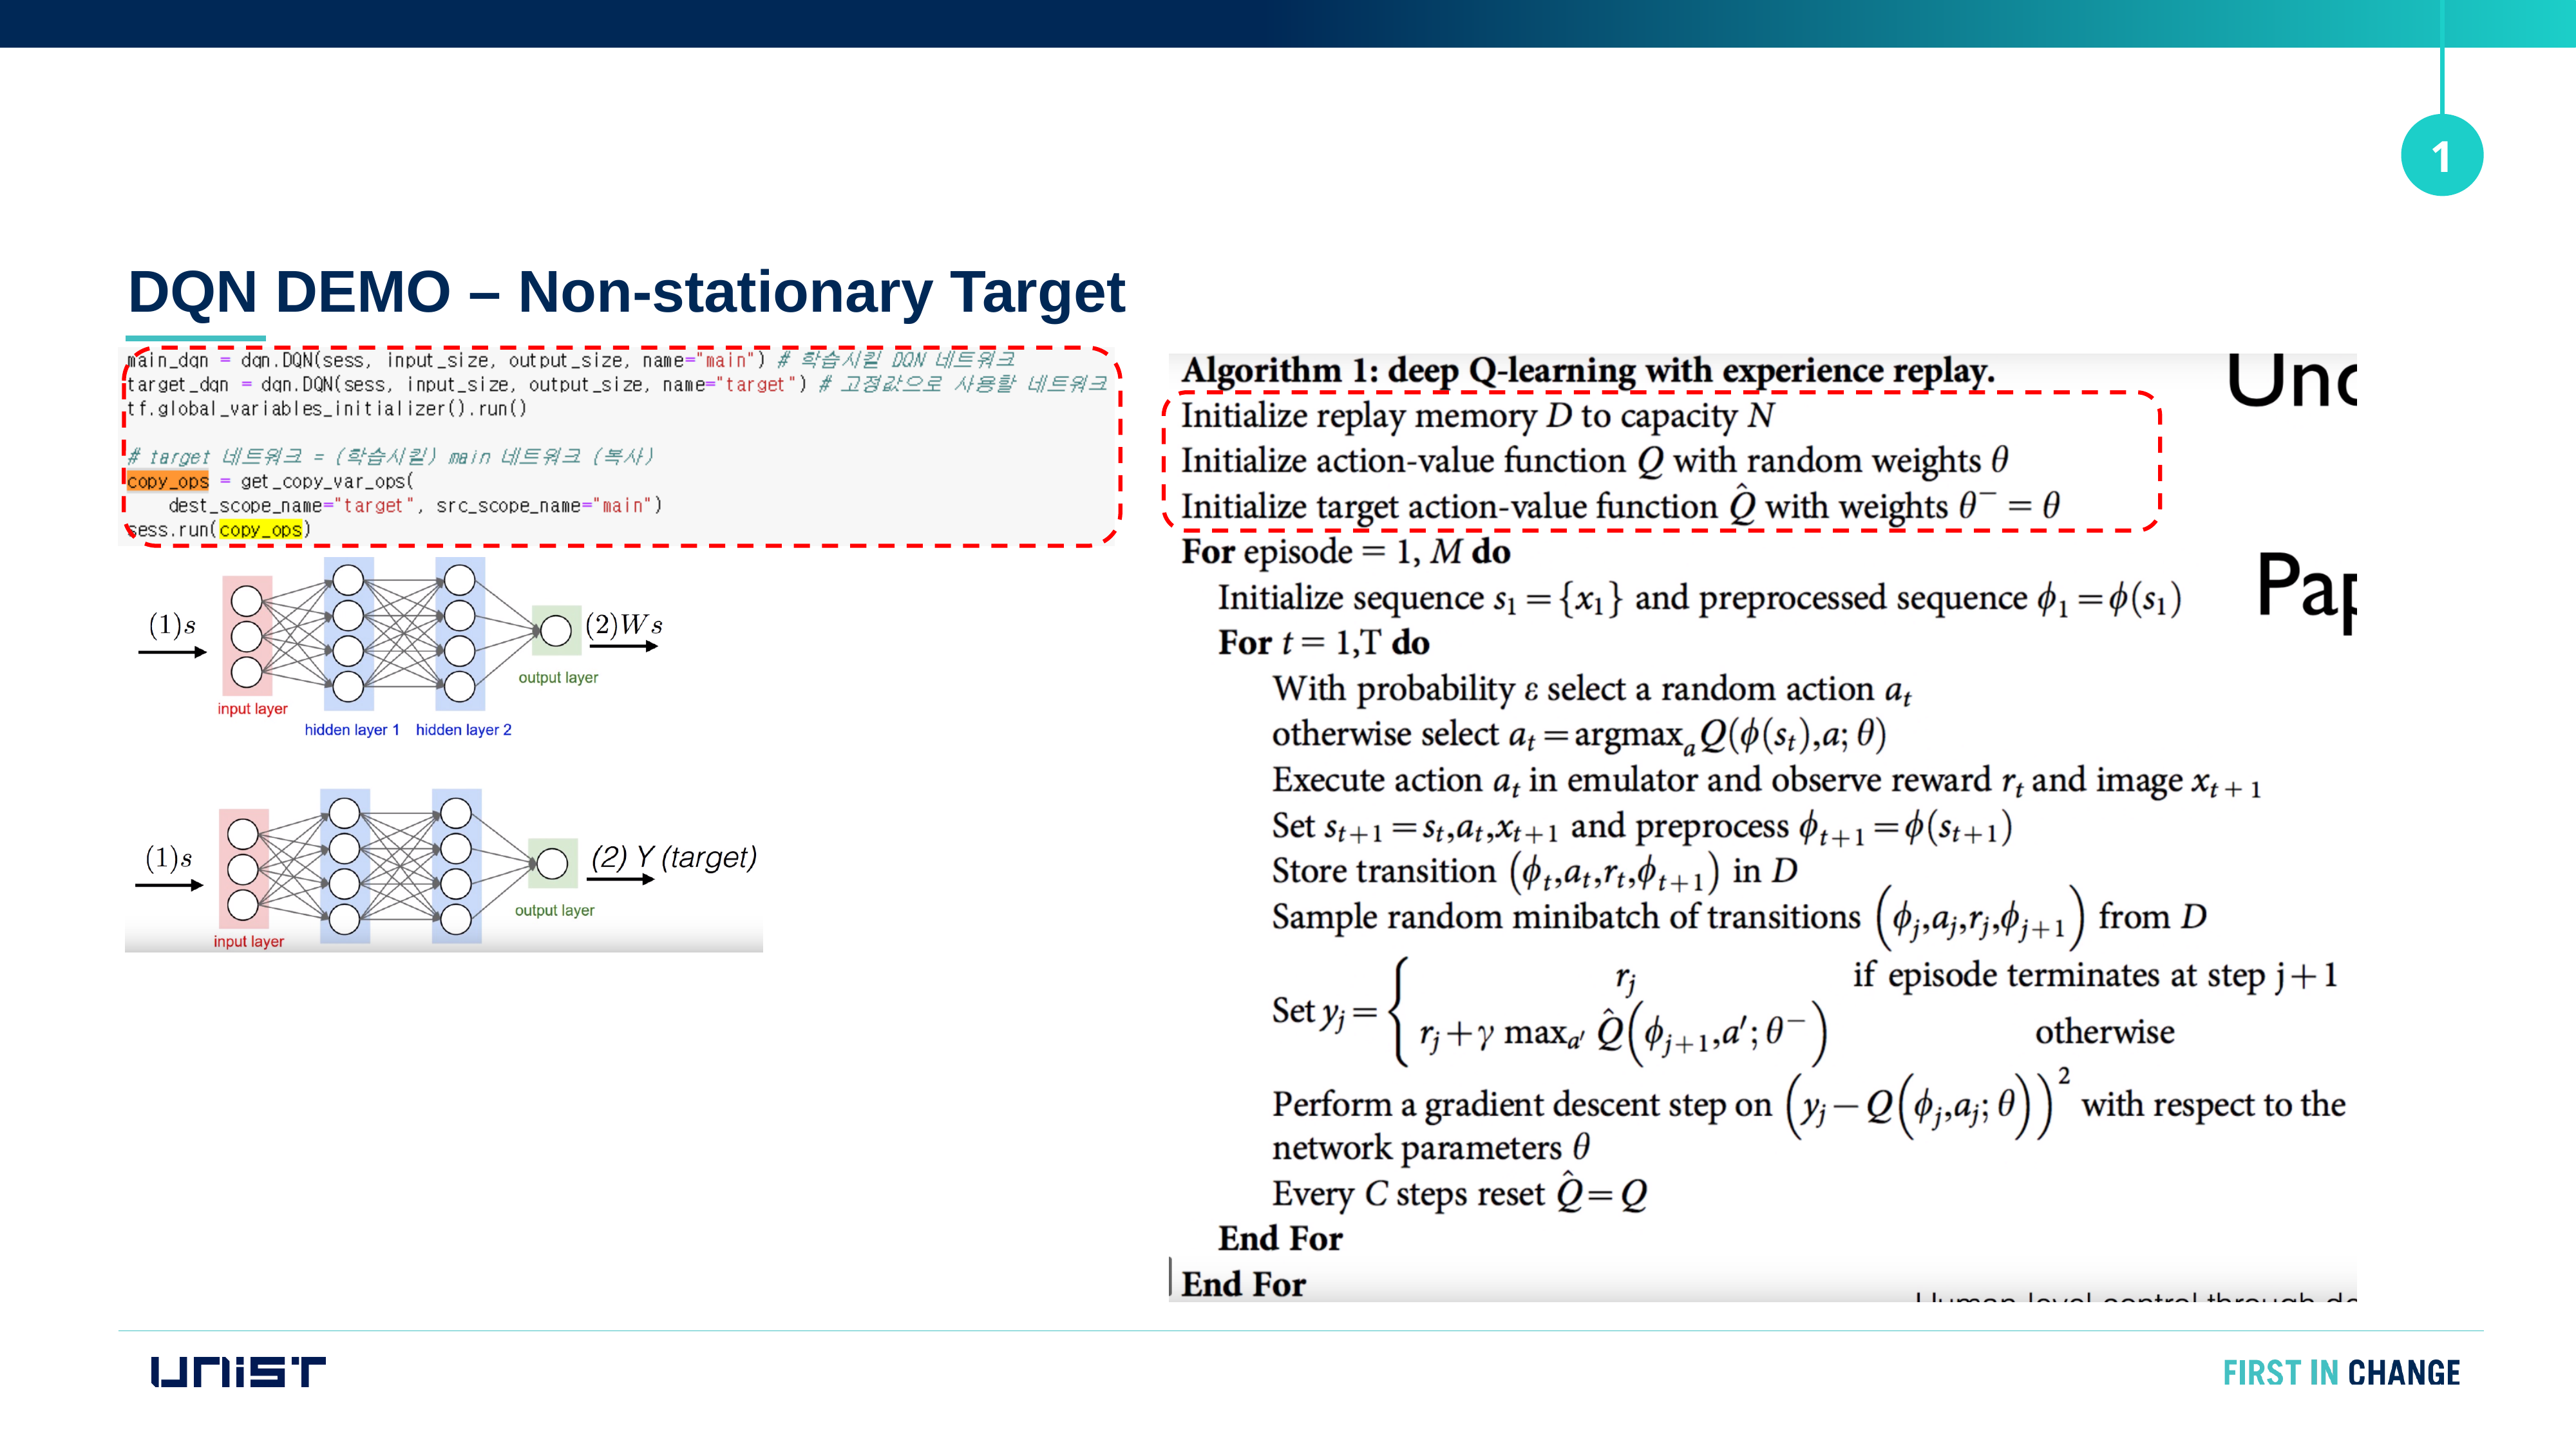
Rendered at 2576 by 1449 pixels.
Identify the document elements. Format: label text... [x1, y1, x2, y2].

picture [2224, 1359, 2460, 1385]
picture [1169, 354, 2357, 1302]
text_box [1162, 401, 1169, 522]
text_box [1115, 362, 1121, 533]
text_box DQN DEMO – Non-stationary Target [118, 248, 1994, 329]
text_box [0, 0, 2576, 196]
picture [118, 347, 1115, 546]
picture [151, 1357, 326, 1387]
picture [125, 557, 763, 952]
